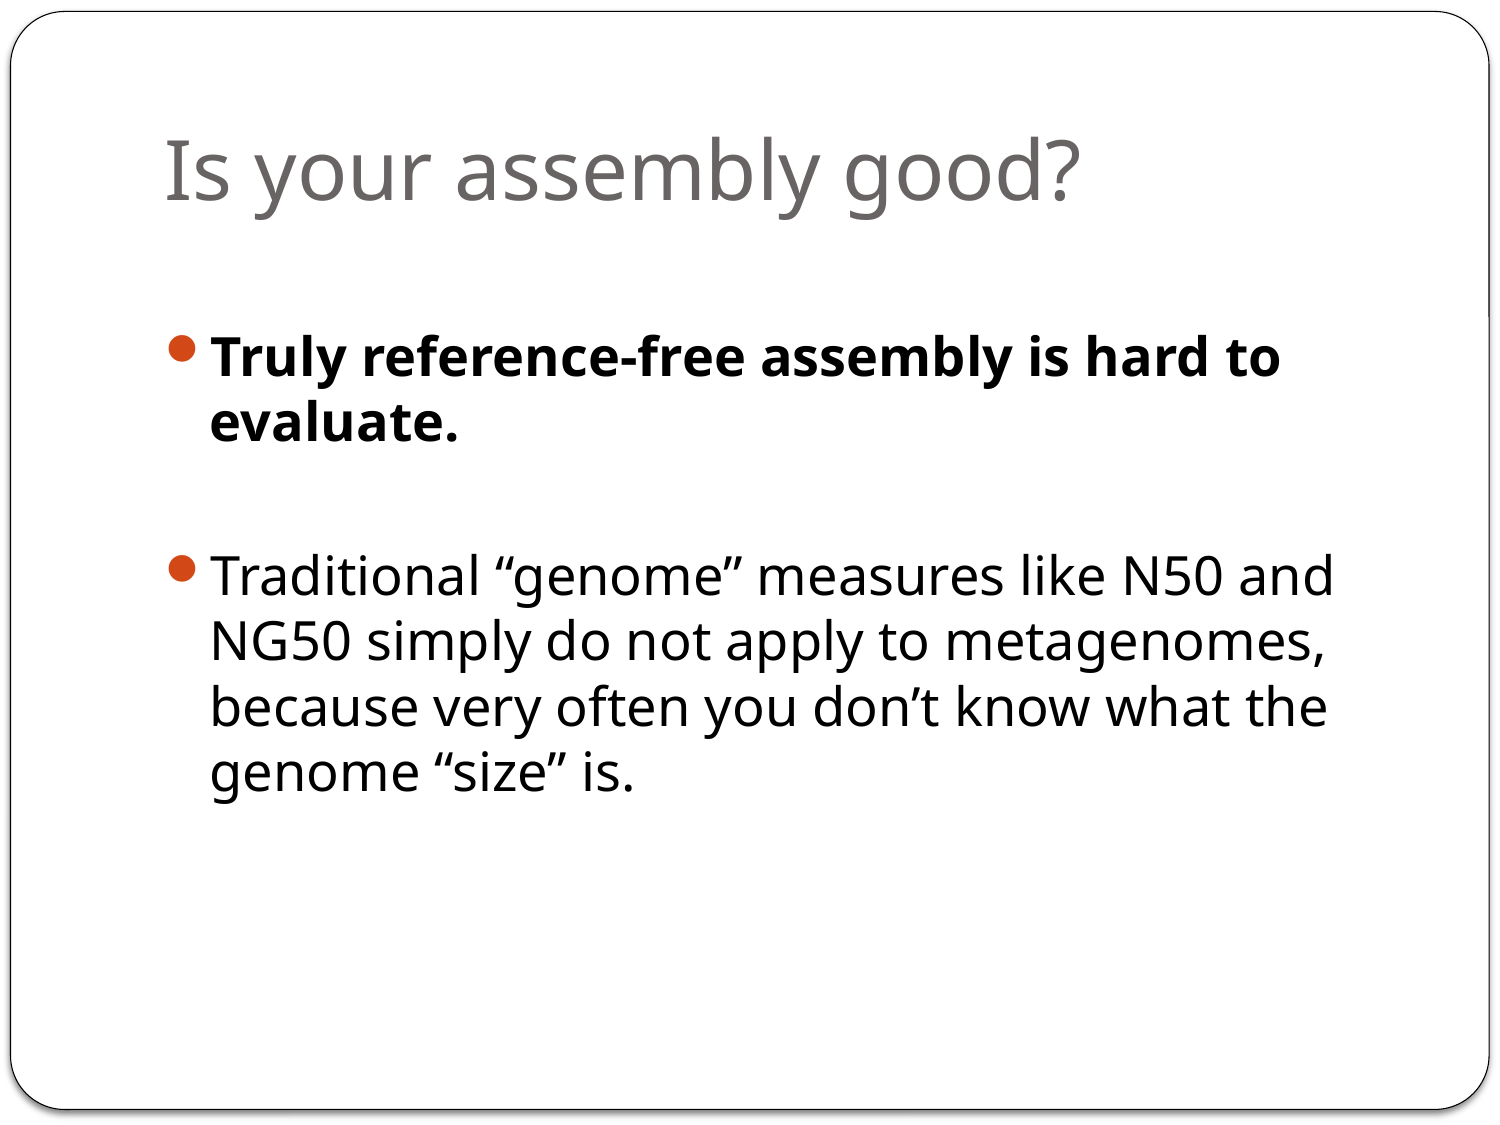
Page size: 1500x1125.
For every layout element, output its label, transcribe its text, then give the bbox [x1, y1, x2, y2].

list Truly reference-free assembly is hard to evaluate. Traditional “genome” measures like N50 and NG50 simply do not apply to metagenomes, because very often you don’t know what the genome “size” is. [150, 237, 1425, 988]
title Is your assembly good? [150, 45, 1425, 233]
